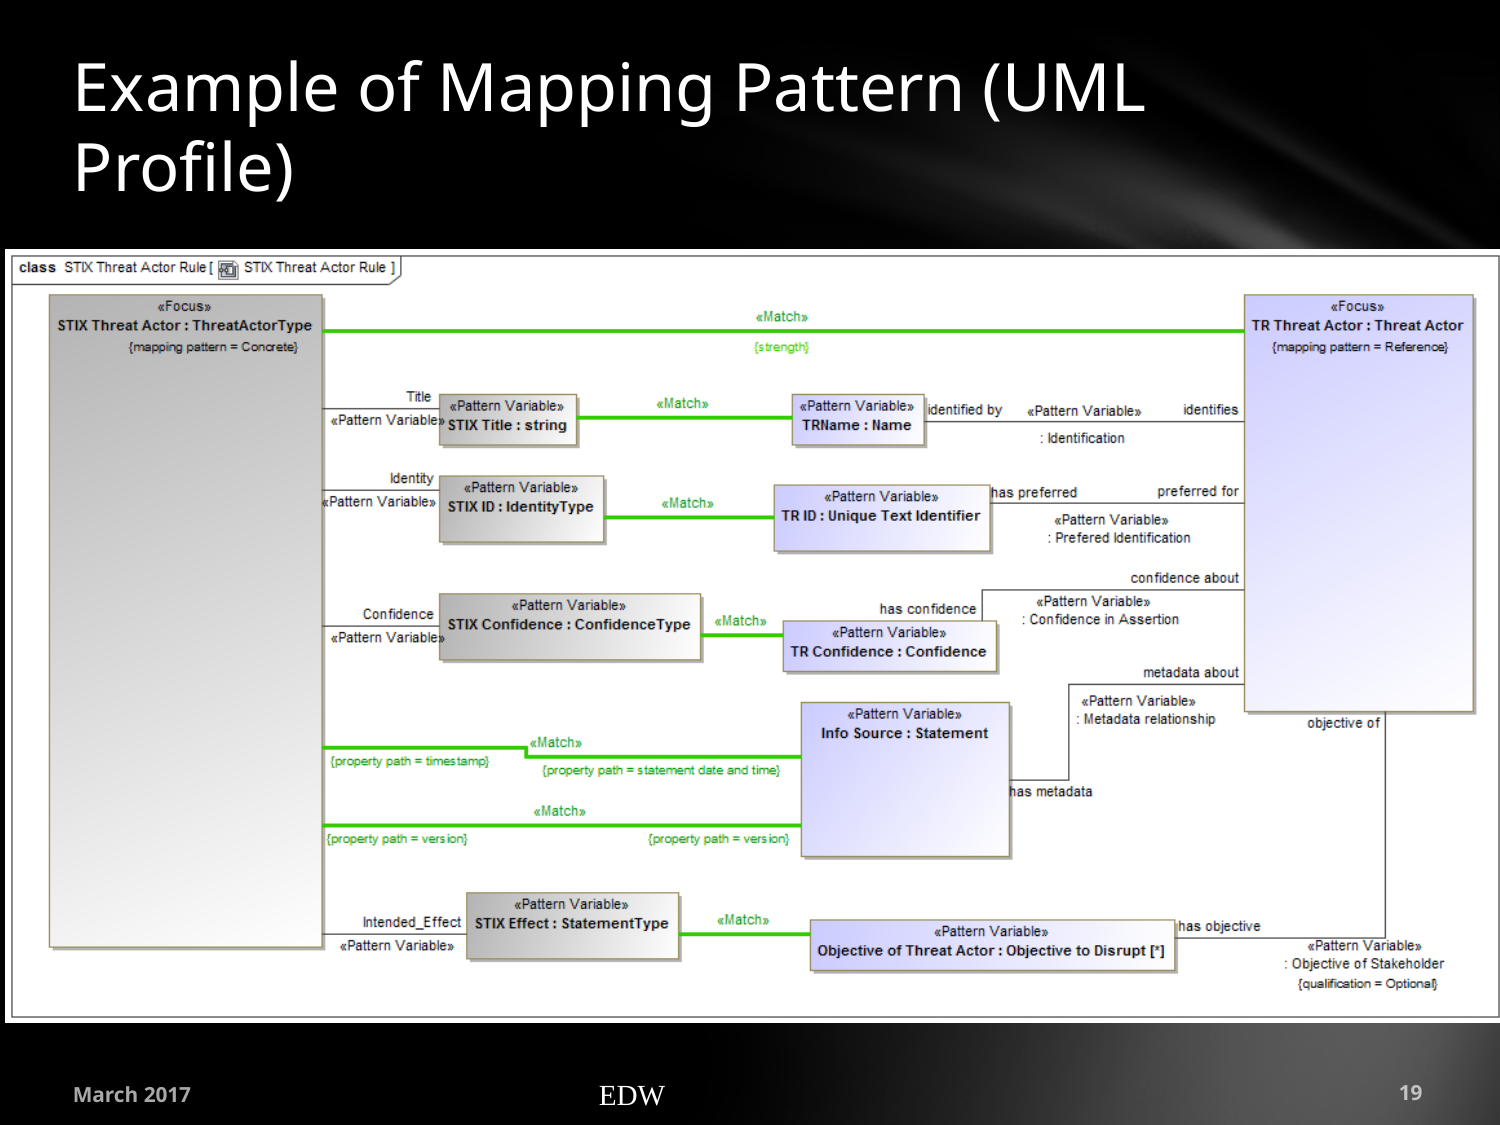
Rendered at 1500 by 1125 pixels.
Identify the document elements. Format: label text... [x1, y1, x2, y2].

title Example of Mapping Pattern (UML Profile) [57, 37, 1318, 213]
slide_number 19 [1293, 1073, 1438, 1115]
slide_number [57, 1073, 296, 1115]
footer EDW [296, 1073, 968, 1115]
picture [4, 249, 1500, 1023]
